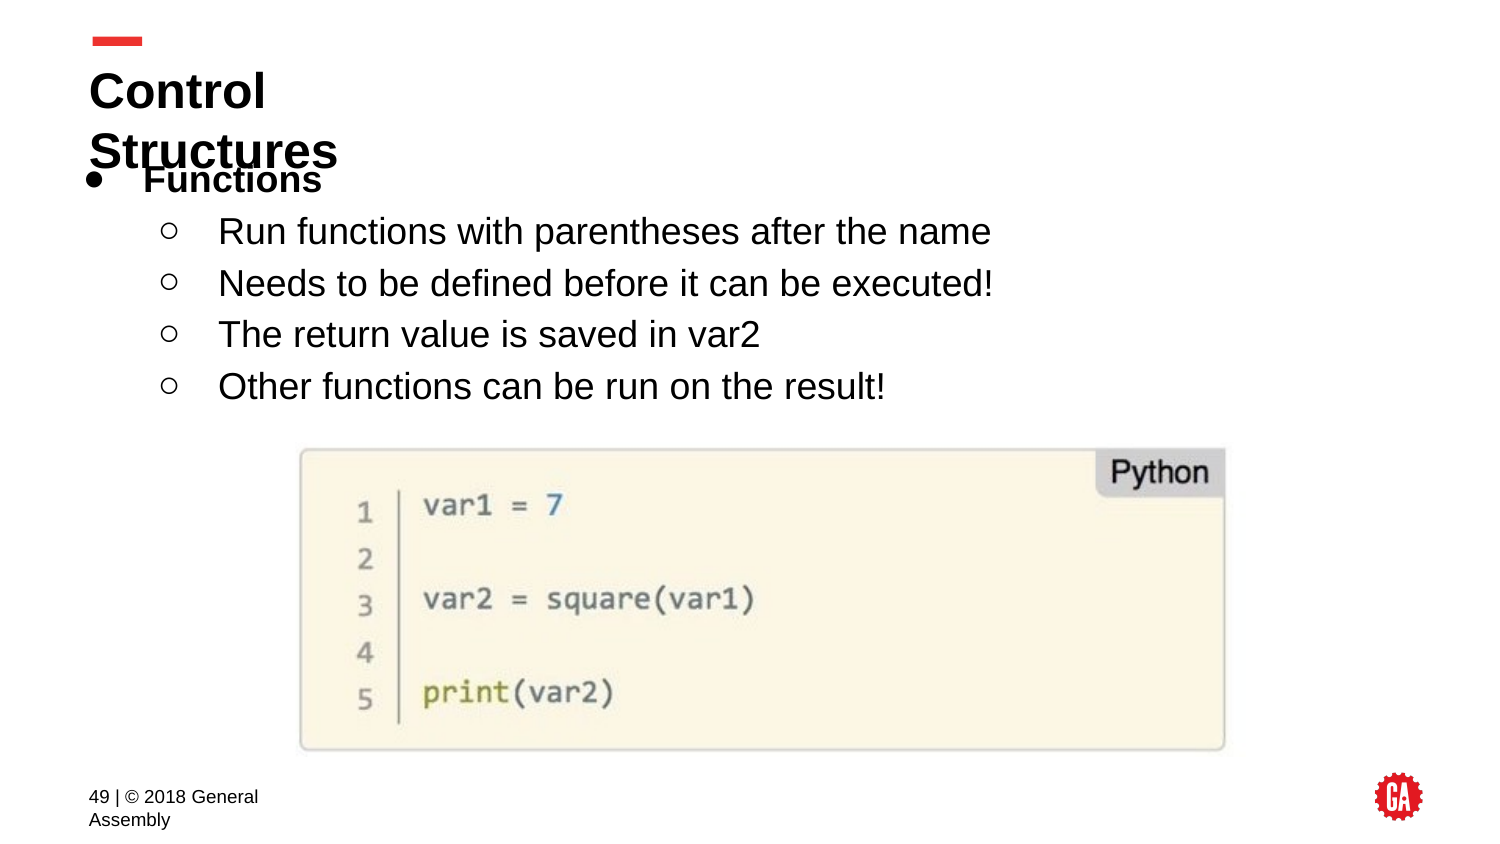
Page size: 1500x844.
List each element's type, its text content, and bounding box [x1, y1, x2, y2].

text_box [295, 442, 1246, 757]
text_box Functions Run functions with parentheses after the name Needs to be deﬁned before it can be executed! The return value is saved in var2 Other functions can be run on the result! [81, 146, 996, 408]
title Control Structures [86, 55, 506, 199]
picture [1374, 772, 1423, 821]
slide_number ‹#› | © 2018 General Assembly [82, 784, 341, 844]
text_box [92, 36, 143, 46]
